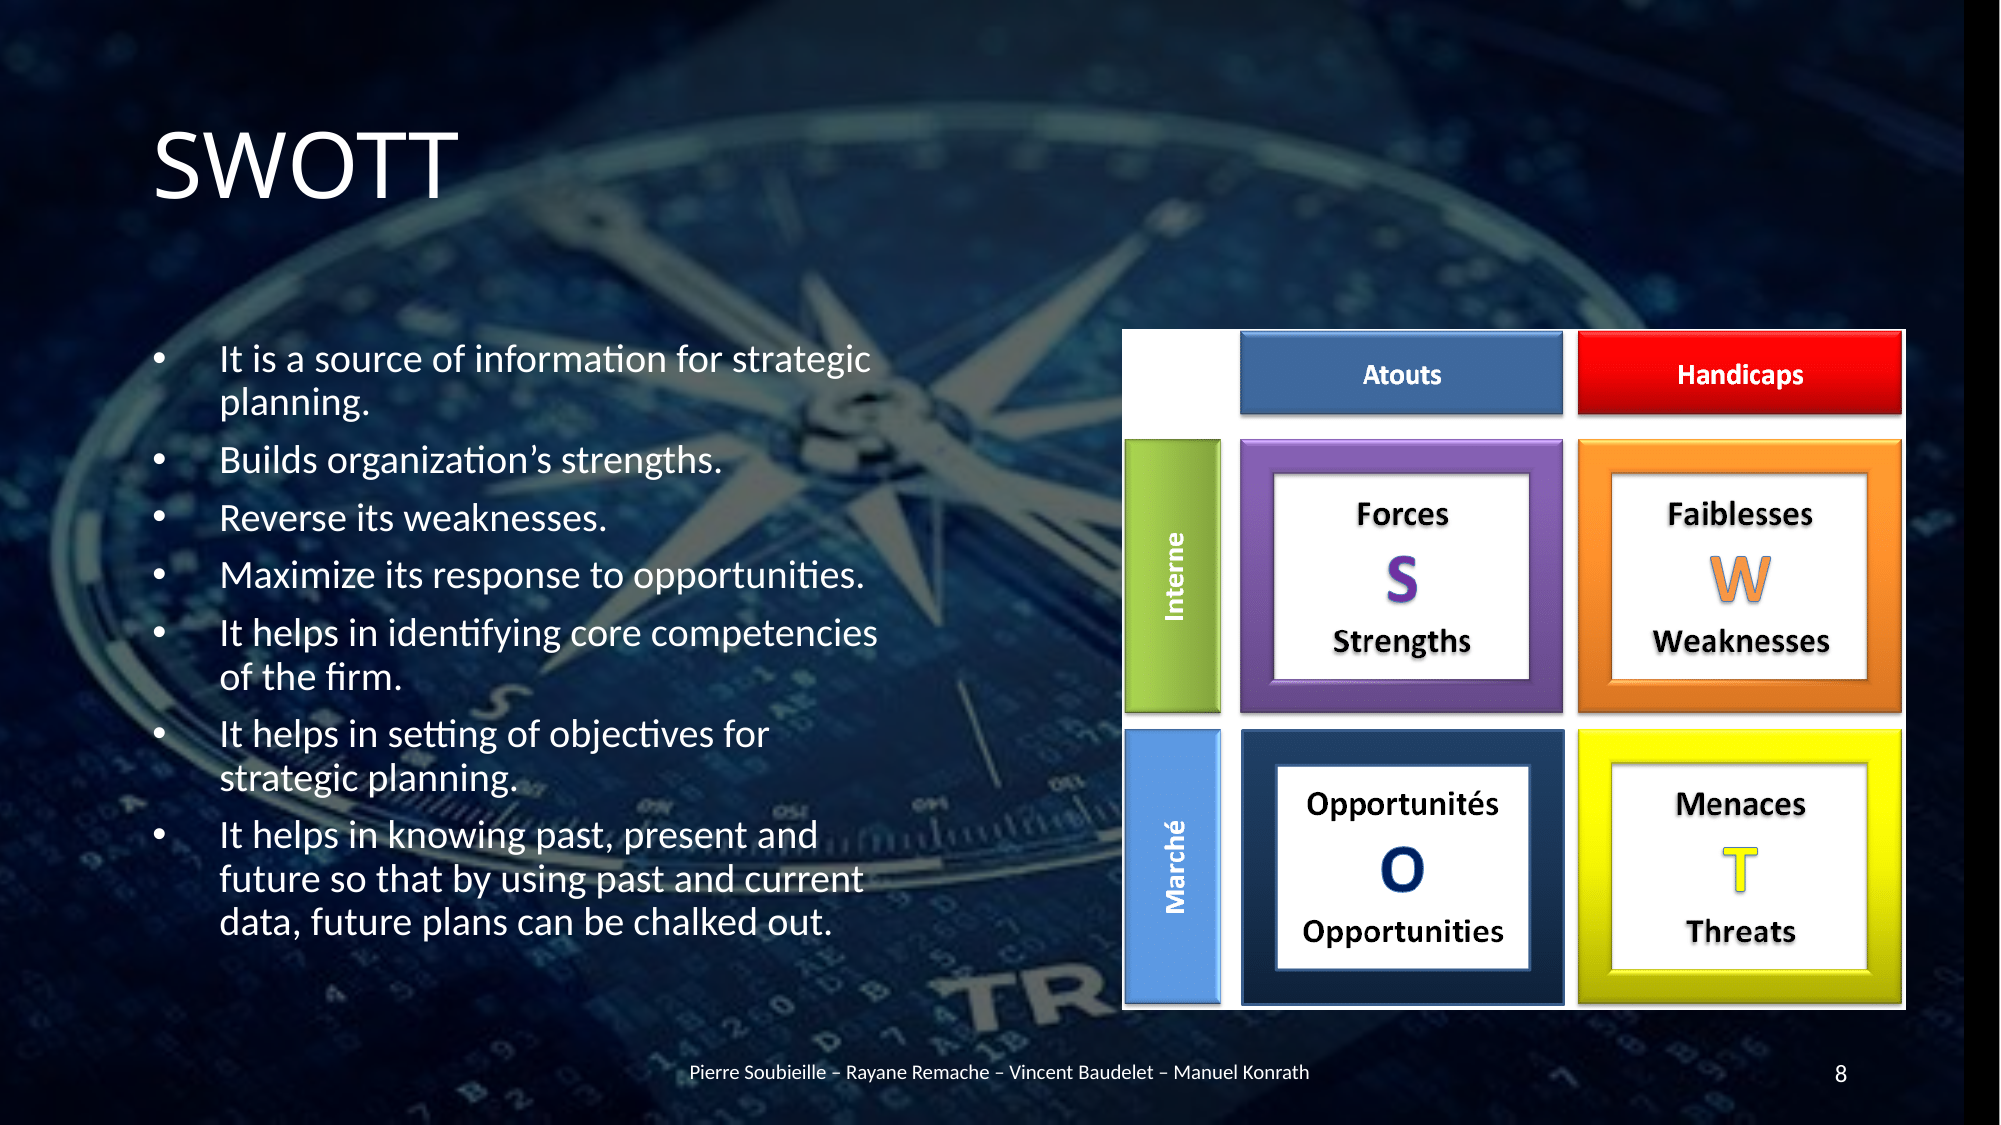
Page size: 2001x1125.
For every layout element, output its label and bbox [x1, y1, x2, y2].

picture [0, 0, 1964, 1125]
text_box [1964, 0, 2000, 1125]
